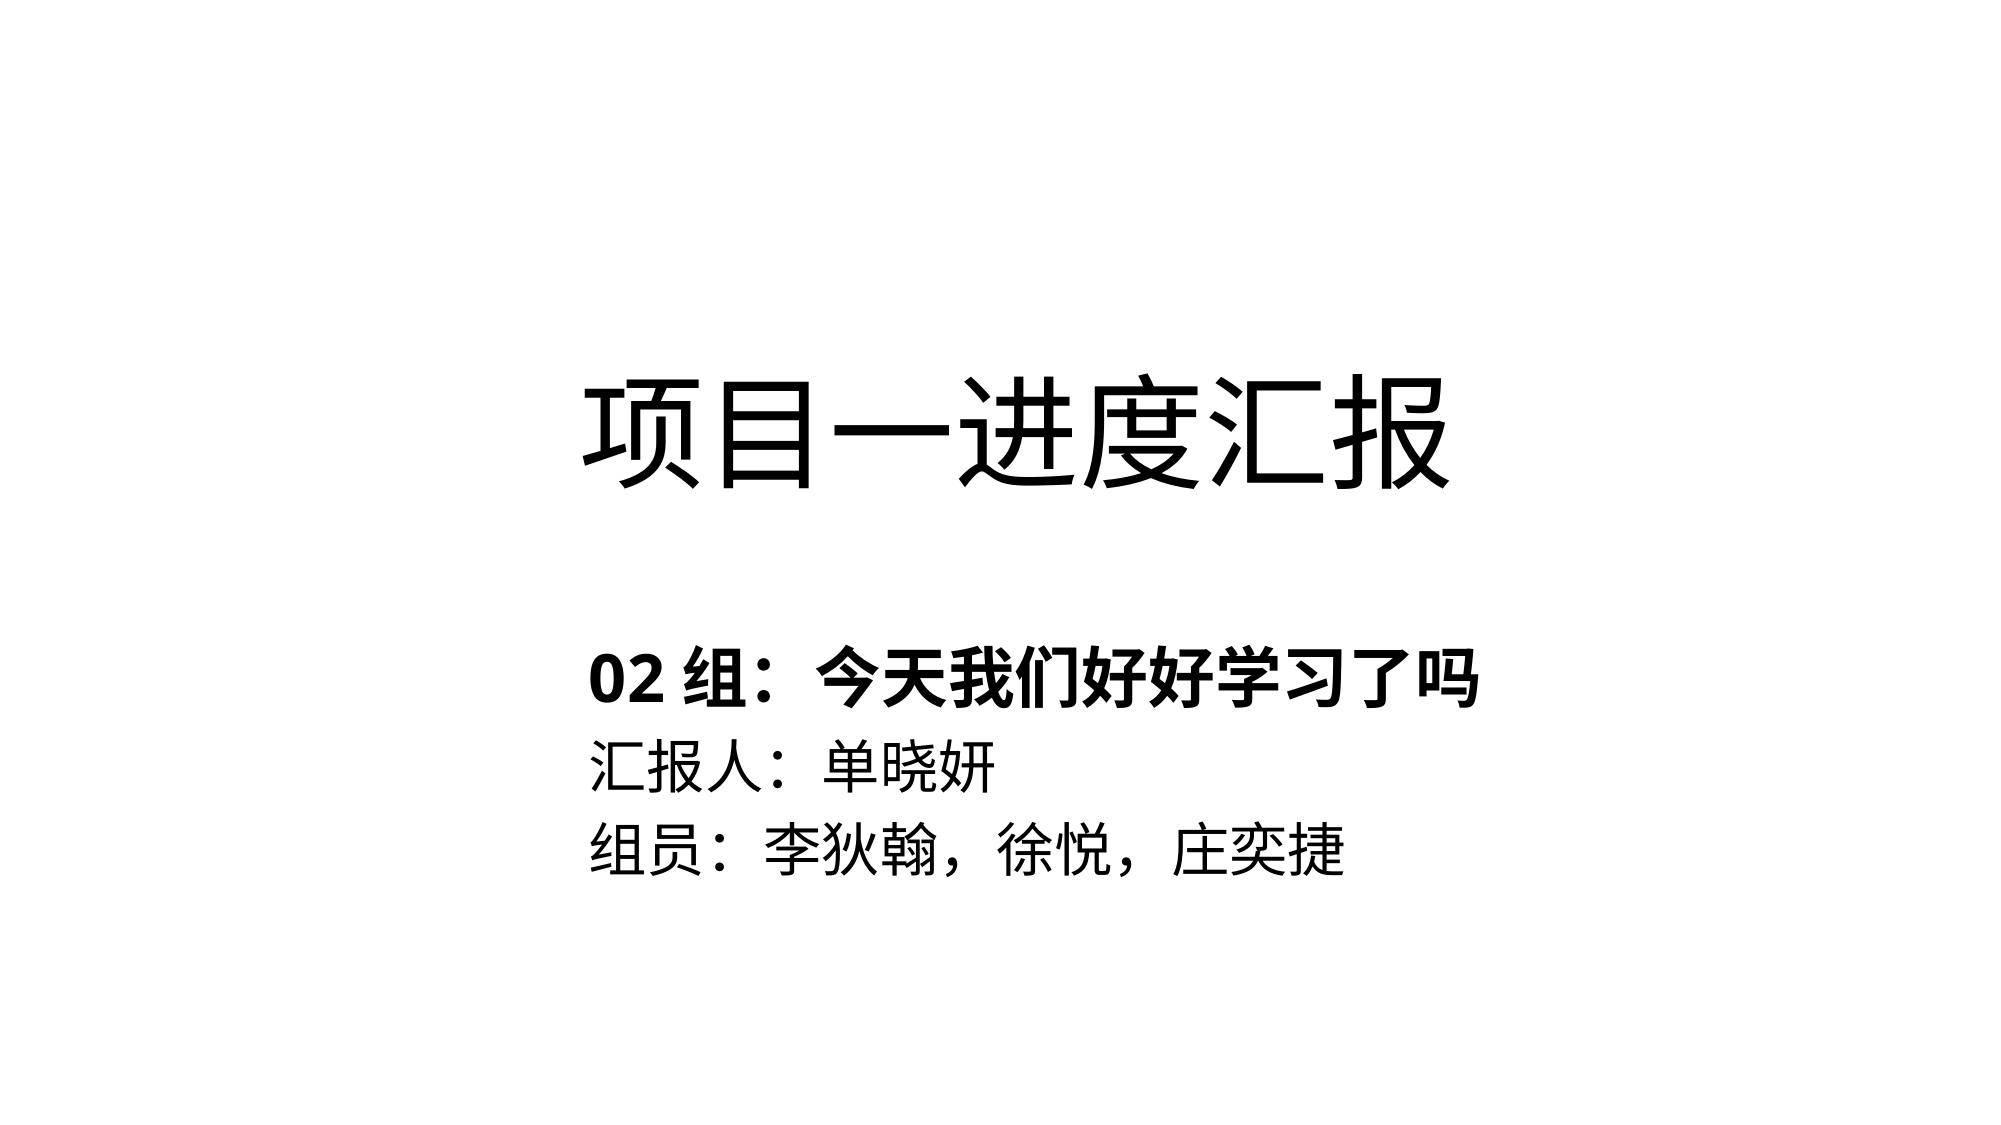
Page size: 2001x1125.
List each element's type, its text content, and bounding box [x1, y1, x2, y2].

subtitle 02组：今天我们好好学习了吗 汇报人：单晓妍 组员：李狄翰，徐悦，庄奕捷 [573, 637, 2000, 917]
title 项目一进度汇报 [266, 122, 1767, 515]
